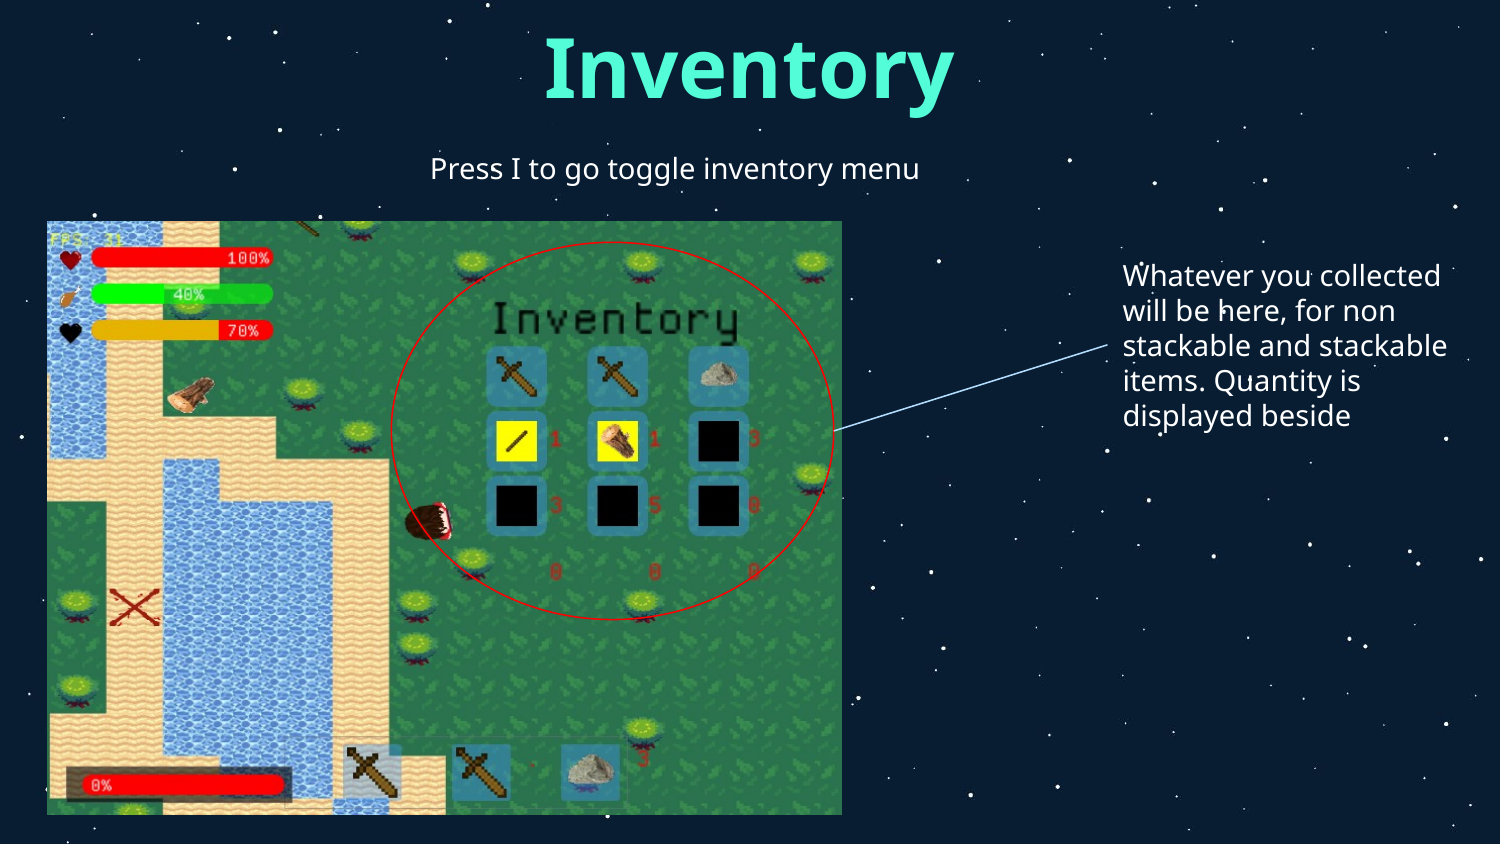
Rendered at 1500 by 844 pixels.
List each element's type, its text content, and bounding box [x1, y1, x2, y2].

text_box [833, 381, 1108, 432]
title Inventory [118, 0, 1382, 94]
text_box Whatever you collected will be here, for non stackable and stackable items. Quantity is displayed beside [1107, 242, 1470, 448]
text_box Press I to go toggle inventory menu [7, 135, 1344, 201]
picture [0, 0, 1500, 844]
